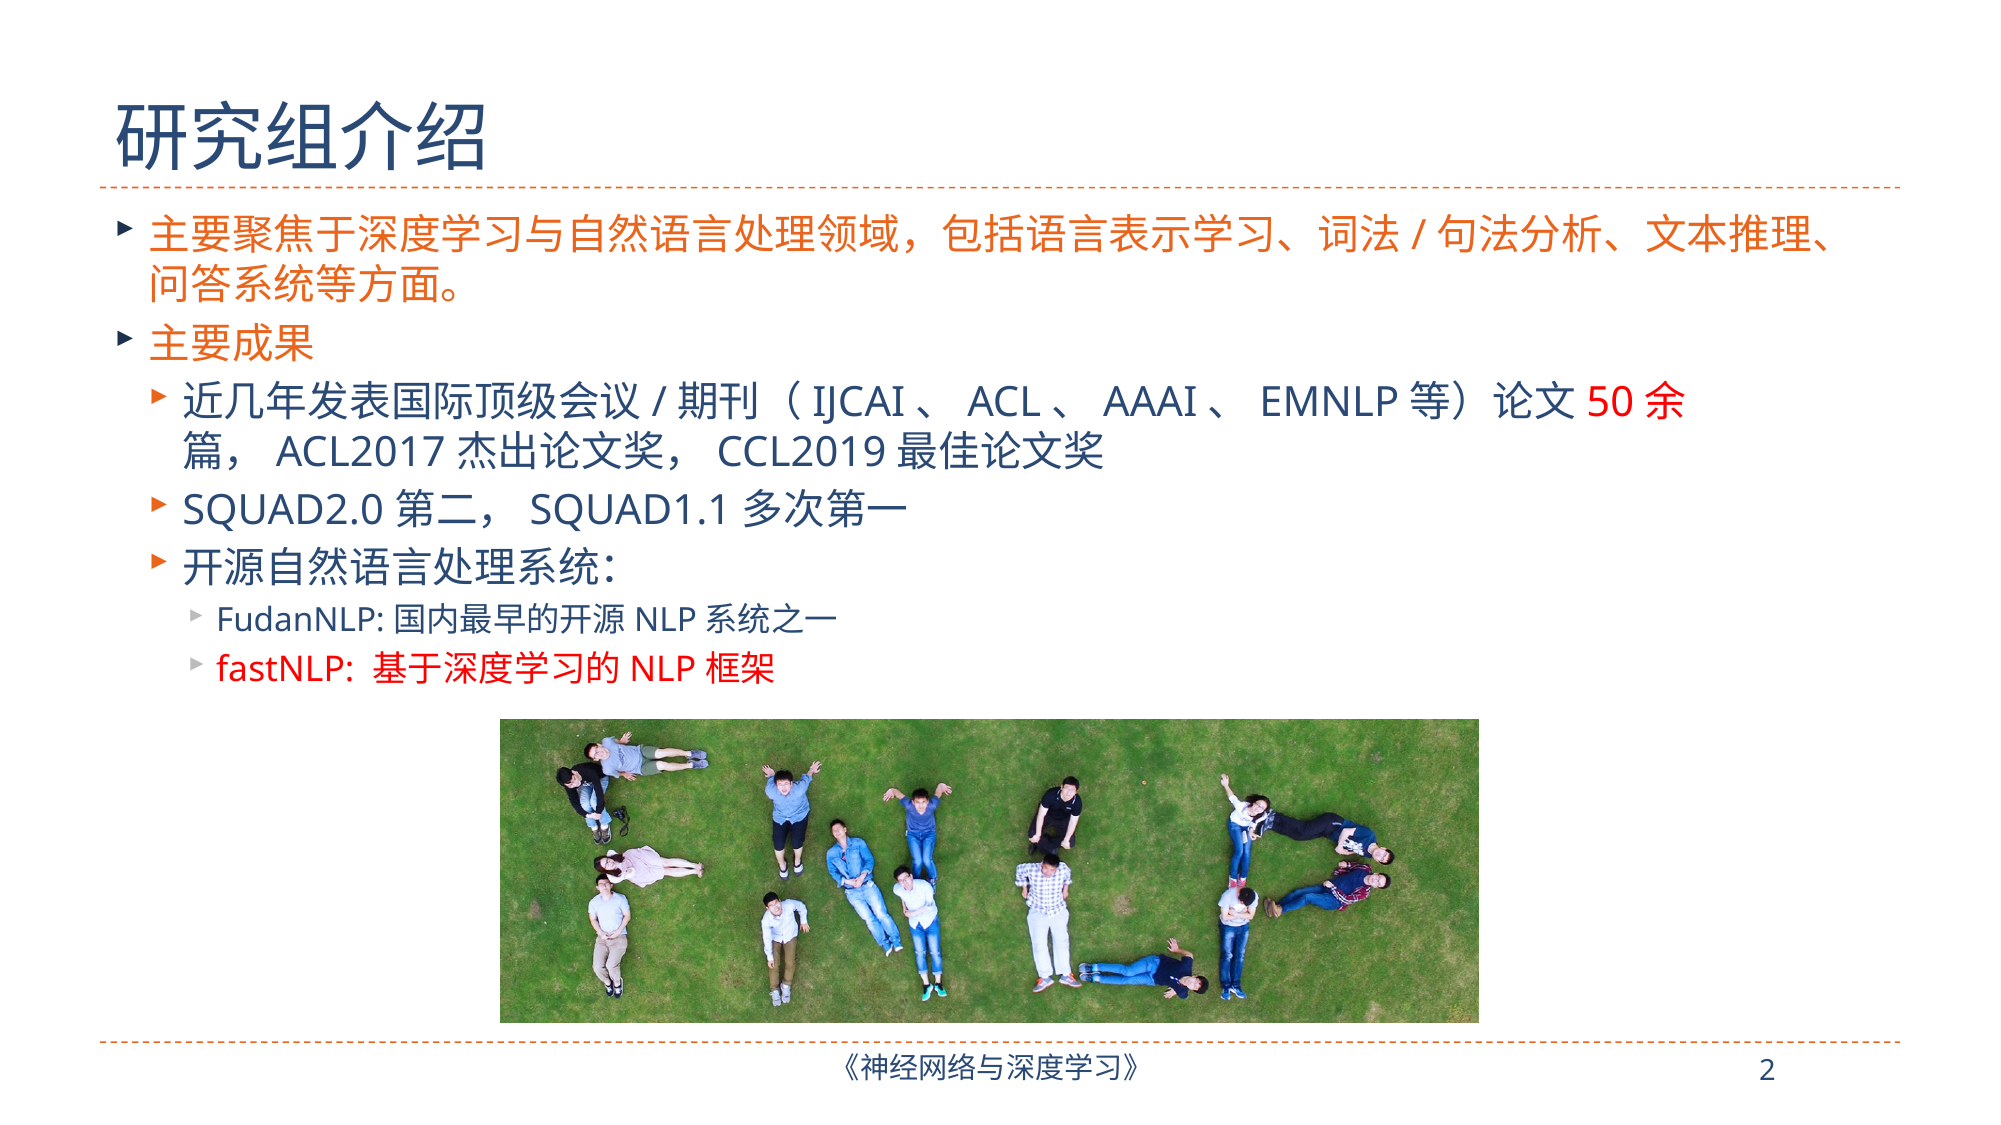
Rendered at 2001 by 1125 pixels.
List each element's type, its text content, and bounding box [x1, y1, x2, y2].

picture [499, 719, 1479, 1023]
title 研究组介绍 [99, 24, 1900, 188]
list 主要聚焦于深度学习与自然语言处理领域，包括语言表示学习、词法/句法分析、文本推理、问答系统等方面。 主要成果 近几年发表国际顶级会议/期刊（IJCAI、ACL、AAAI、EMNLP等）论文50余篇，ACL2017杰出论文奖，CCL2019最佳论文奖 SQUAD2.0第二，SQUAD1.1多次第一 开源自然语言处理系统： FudanNLP:国内最早的开源NLP系统之一 fastNLP: 基于深度学习的NLP框架 [99, 200, 1900, 1010]
